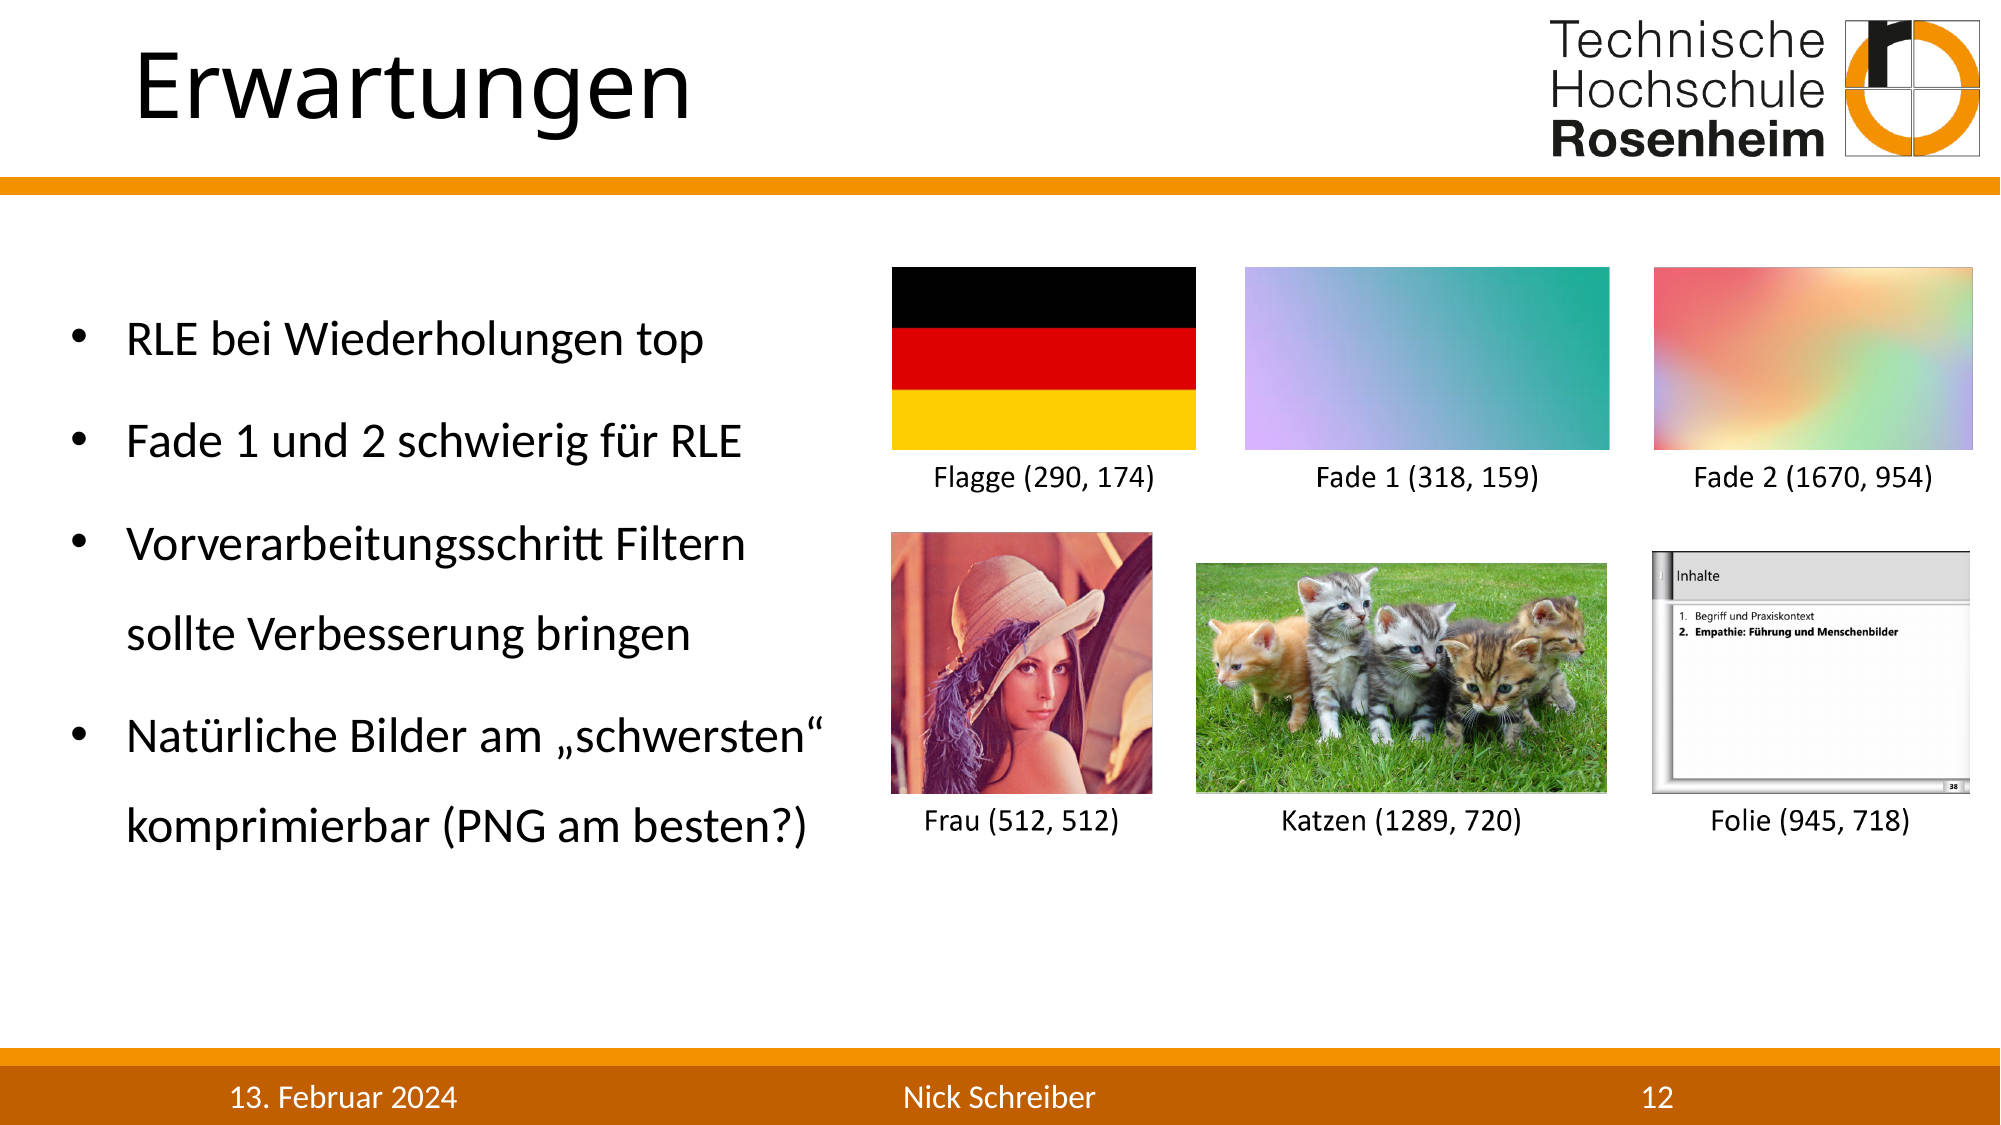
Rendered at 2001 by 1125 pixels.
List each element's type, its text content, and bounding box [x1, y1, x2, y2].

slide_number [118, 1065, 569, 1125]
title Erwartungen [118, 0, 1530, 178]
footer Nick Schreiber [662, 1065, 1338, 1125]
picture [891, 267, 1973, 858]
picture [1550, 20, 1980, 157]
slide_number 12 [1432, 1065, 1883, 1125]
list RLE bei Wiederholungen top Fade 1 und 2 schwierig für RLE Vorverarbeitungsschritt Filtern sollte Verbesserung bringen Natürliche Bilder am „schwersten“ komprimierbar (PNG am besten?) [55, 267, 866, 945]
